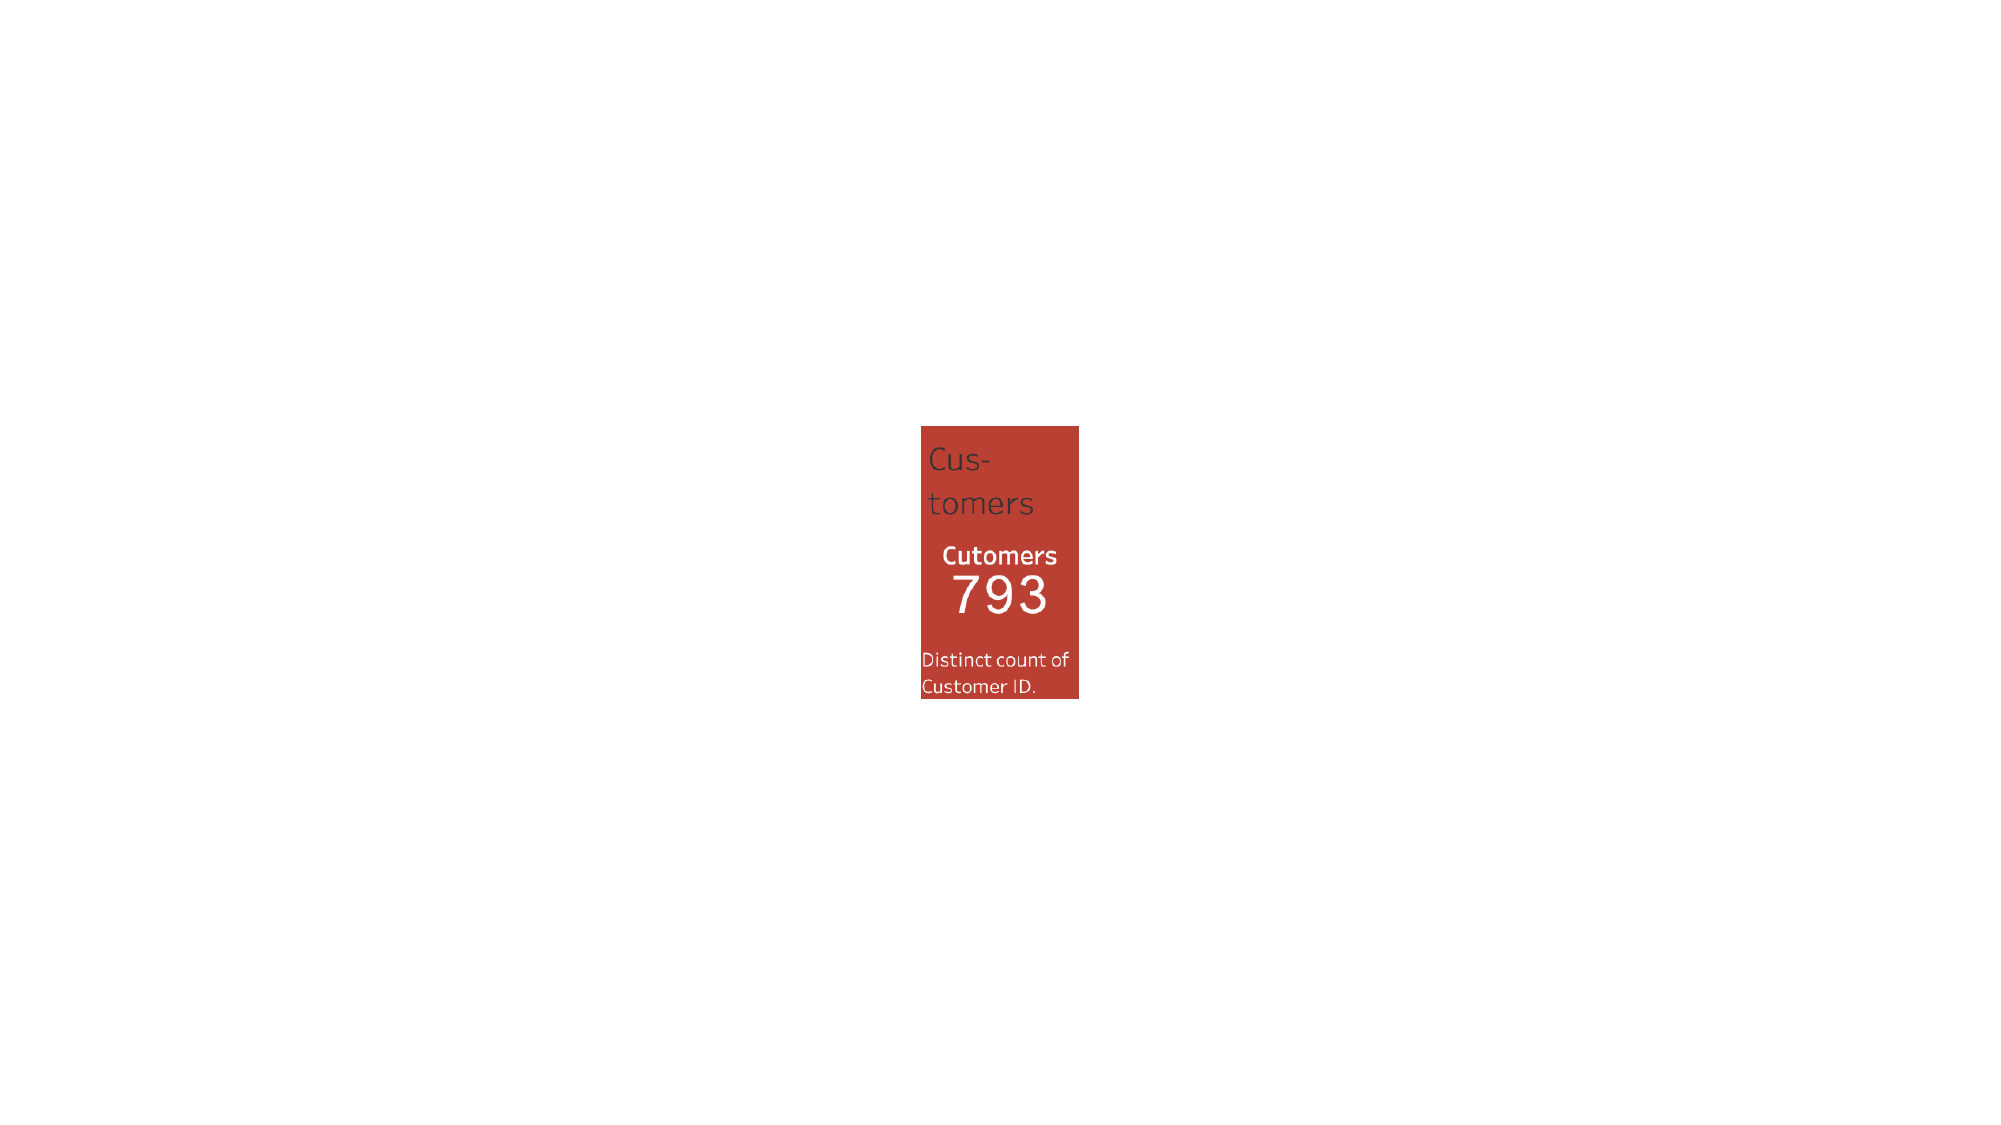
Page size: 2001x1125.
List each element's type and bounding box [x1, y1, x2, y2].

picture [921, 426, 1079, 699]
